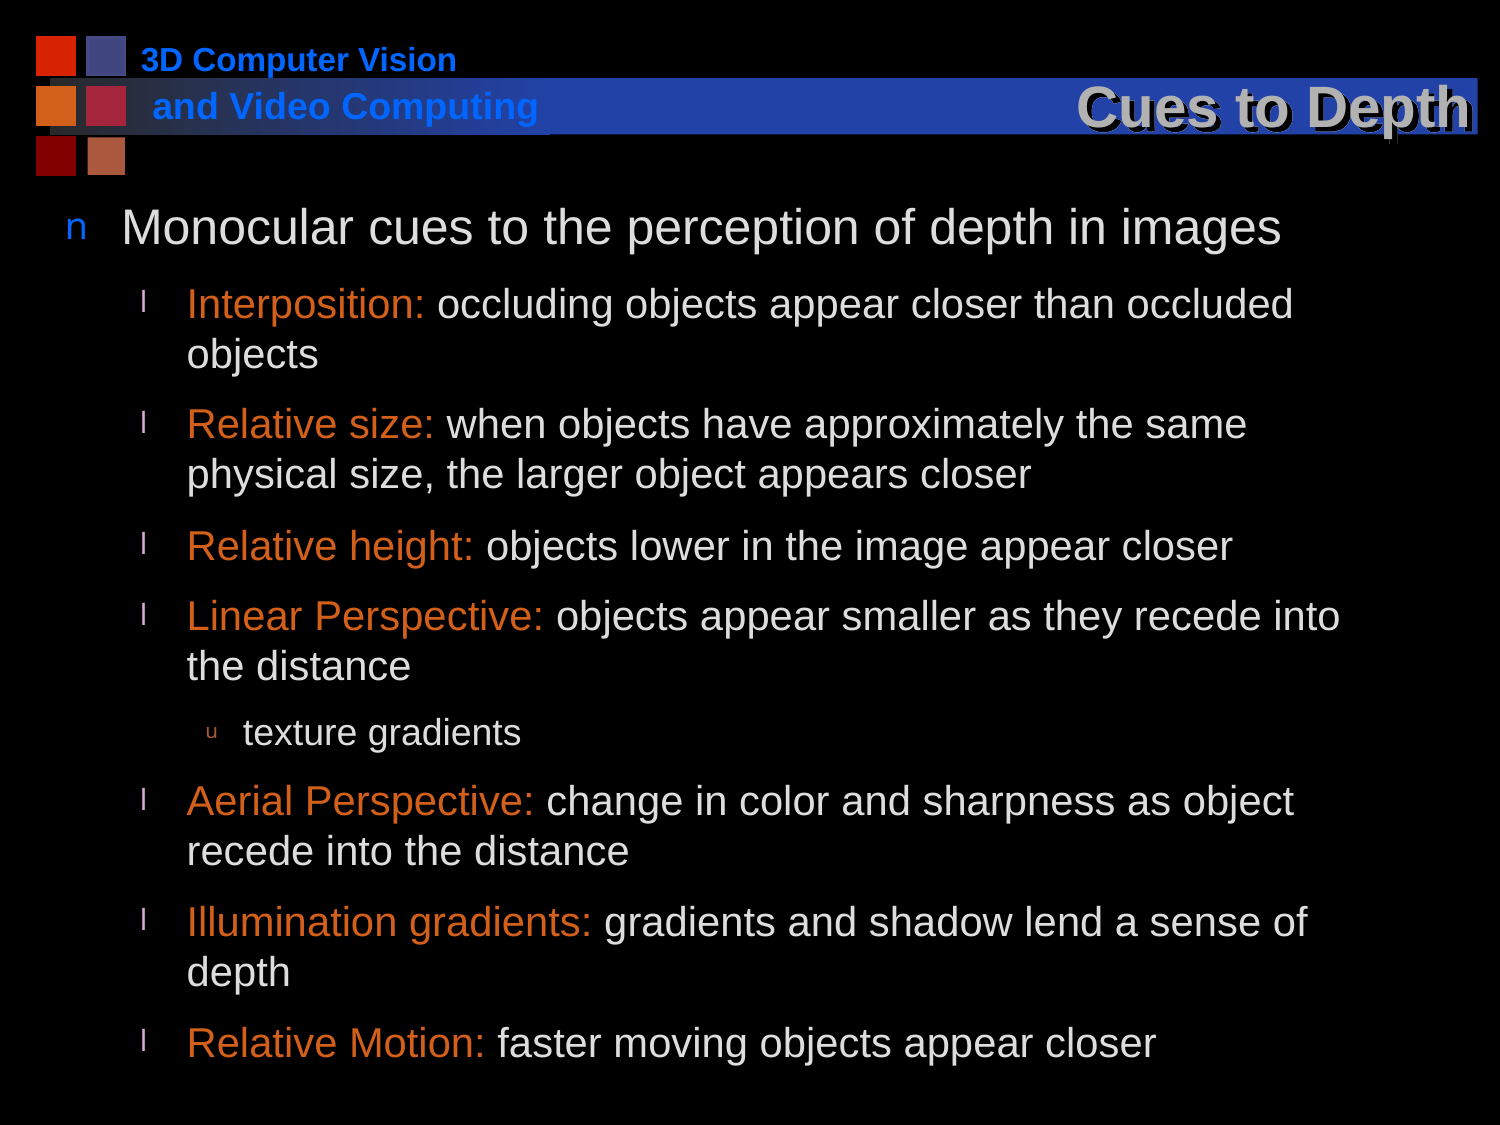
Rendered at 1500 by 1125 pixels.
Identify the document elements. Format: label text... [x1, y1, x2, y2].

list Monocular cues to the perception of depth in images Interposition: occluding objects appear closer than occluded objects Relative size: when objects have approximately the same physical size, the larger object appears closer Relative height: objects lower in the image appear closer Linear Perspective: objects appear smaller as they recede into the distance texture gradients Aerial Perspective: change in color and sharpness as object recede into the distance Illumination gradients: gradients and shadow lend a sense of depth Relative Motion: faster moving objects appear closer [49, 186, 1407, 1026]
title Cues to Depth [1060, 46, 1488, 148]
